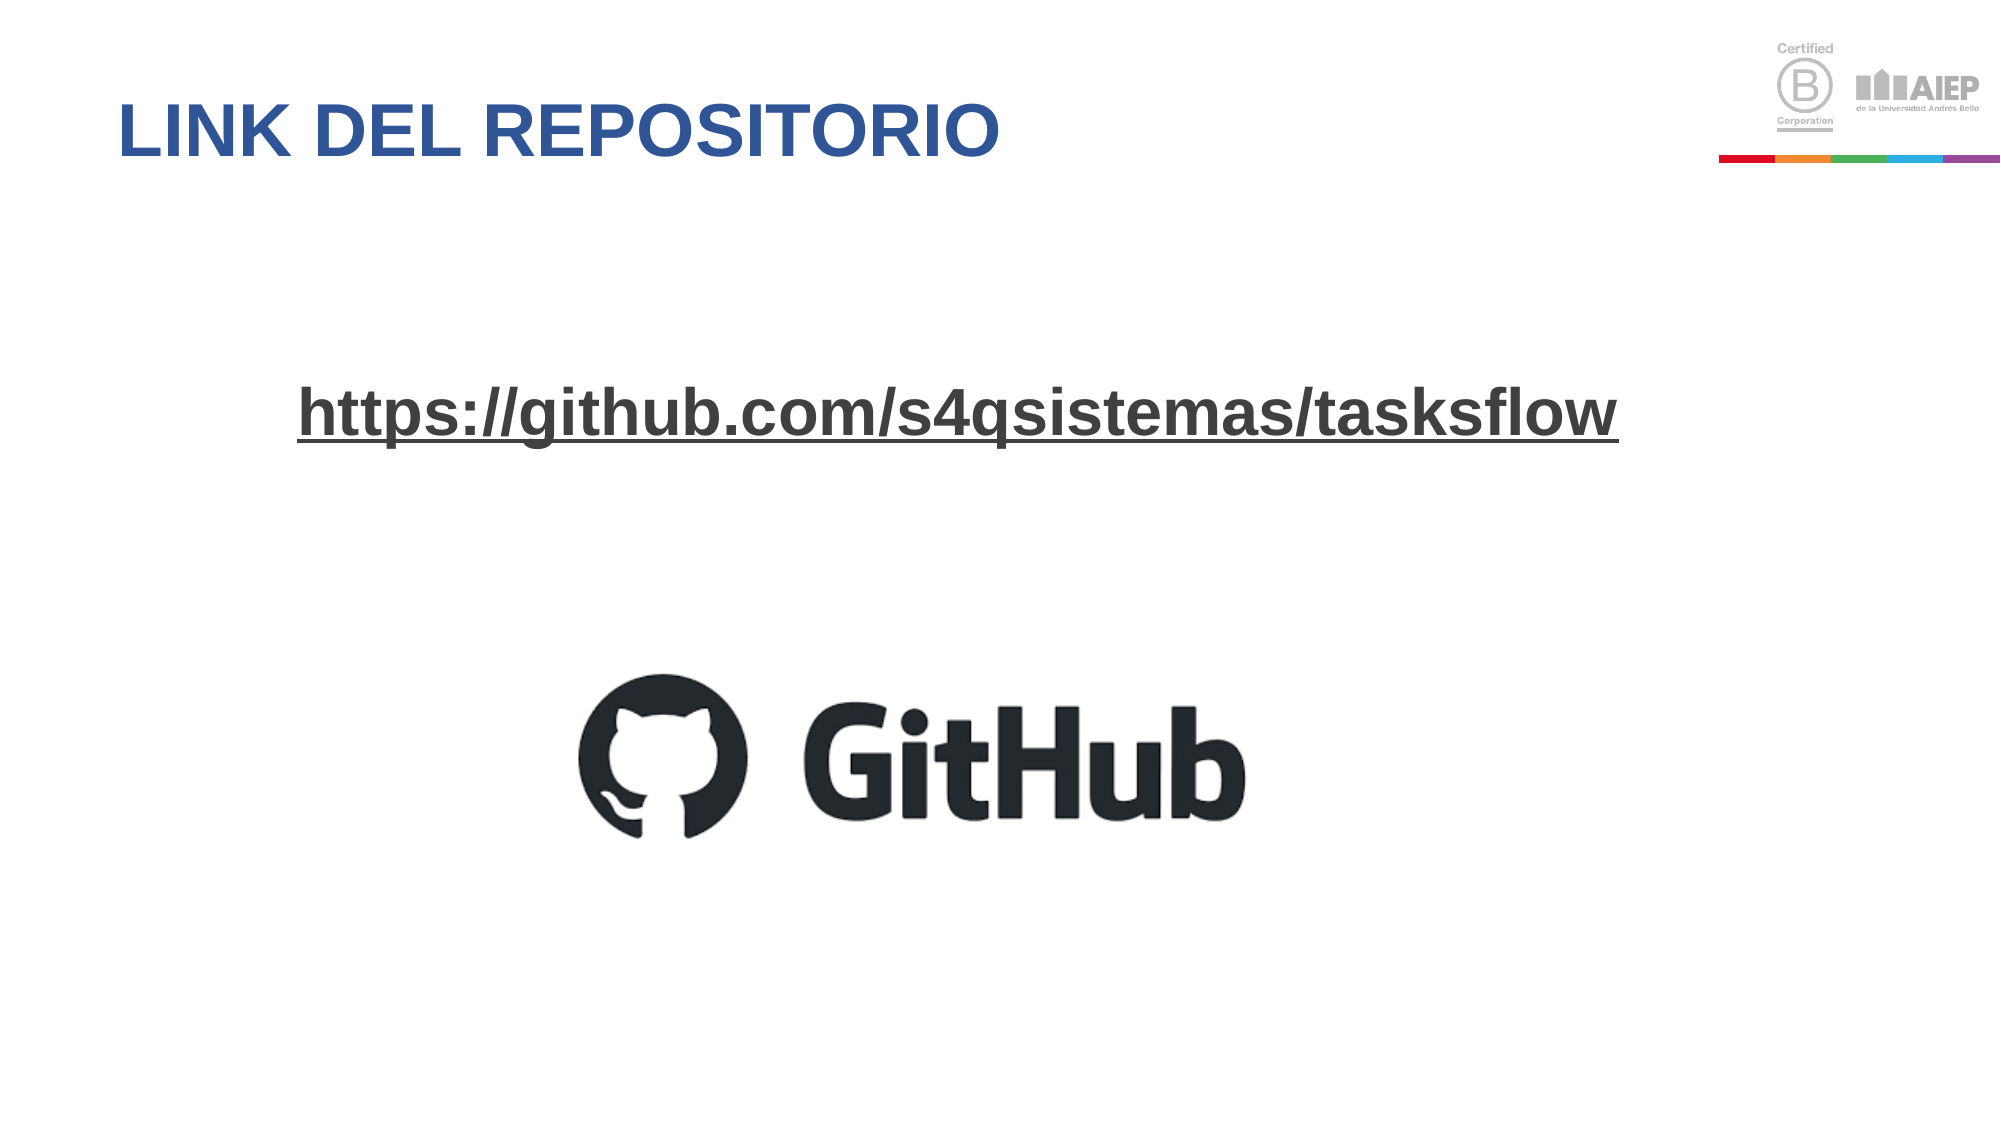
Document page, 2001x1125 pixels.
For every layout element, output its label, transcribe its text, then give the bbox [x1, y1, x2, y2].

title LINK DEL REPOSITORIO [102, 75, 1722, 190]
picture [571, 665, 1253, 845]
list https://github.com/s4qsistemas/tasksflow [282, 370, 1718, 485]
